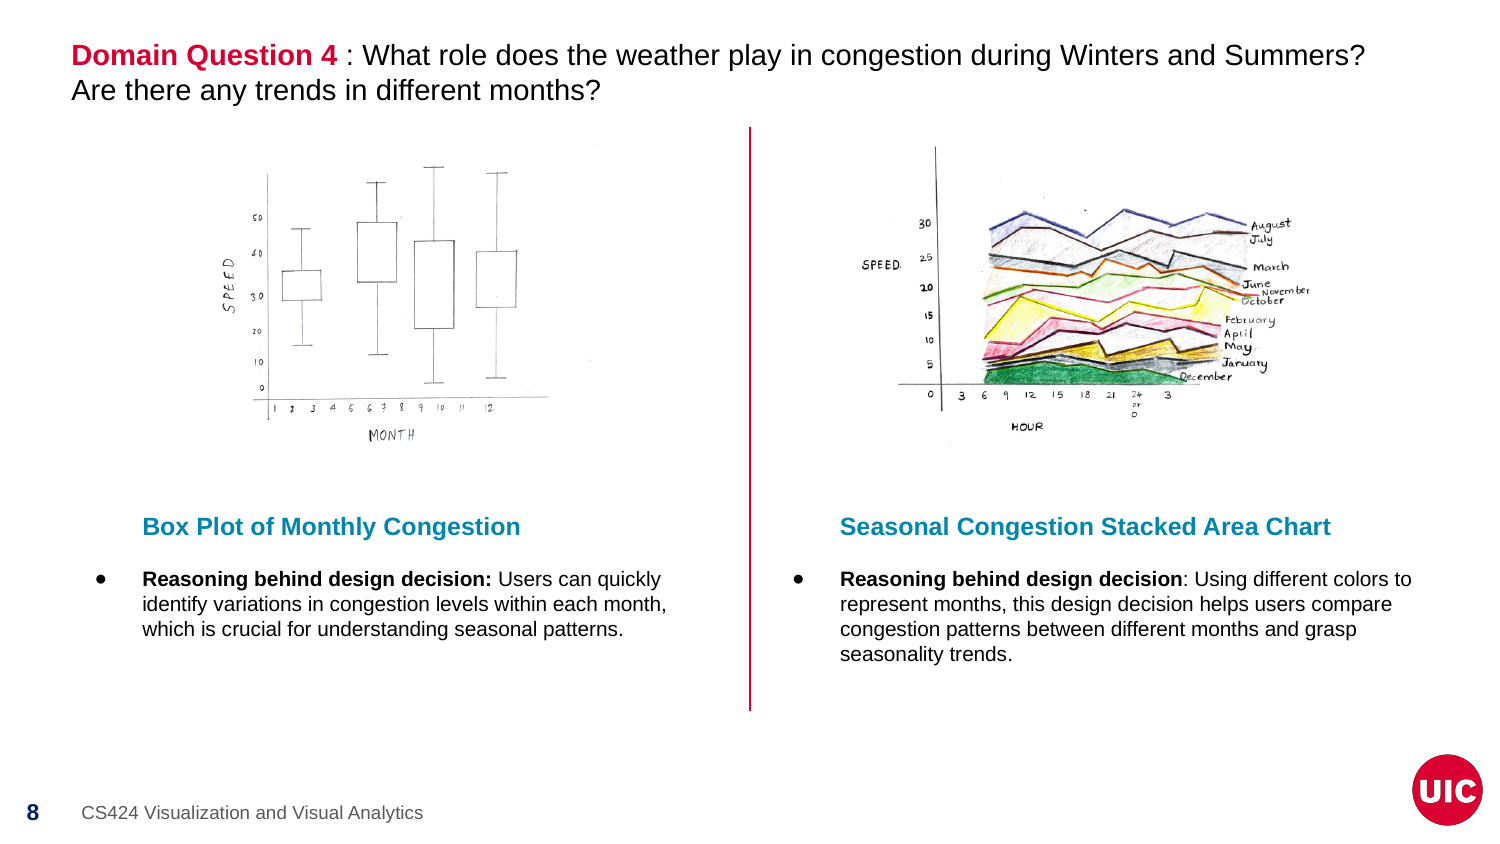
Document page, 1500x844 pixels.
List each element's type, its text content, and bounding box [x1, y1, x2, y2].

picture [857, 124, 1322, 463]
picture [213, 132, 603, 471]
text_box Box Plot of Monthly Congestion Reasoning behind design decision: Users can quickly identify variations in congestion levels within each month, which is crucial for understanding seasonal patterns. [52, 495, 725, 758]
text_box Domain Question 4 : What role does the weather play in congestion during Winters and Summers? Are there any trends in different months? [56, 21, 1399, 108]
footer CS424 Visualization and Visual Analytics [70, 789, 577, 835]
picture [1410, 753, 1485, 827]
text_box Seasonal Congestion Stacked Area Chart Reasoning behind design decision: Using different colors to represent months, this design decision helps users compare congestion patterns between different months and grasp seasonality trends. [749, 495, 1469, 681]
